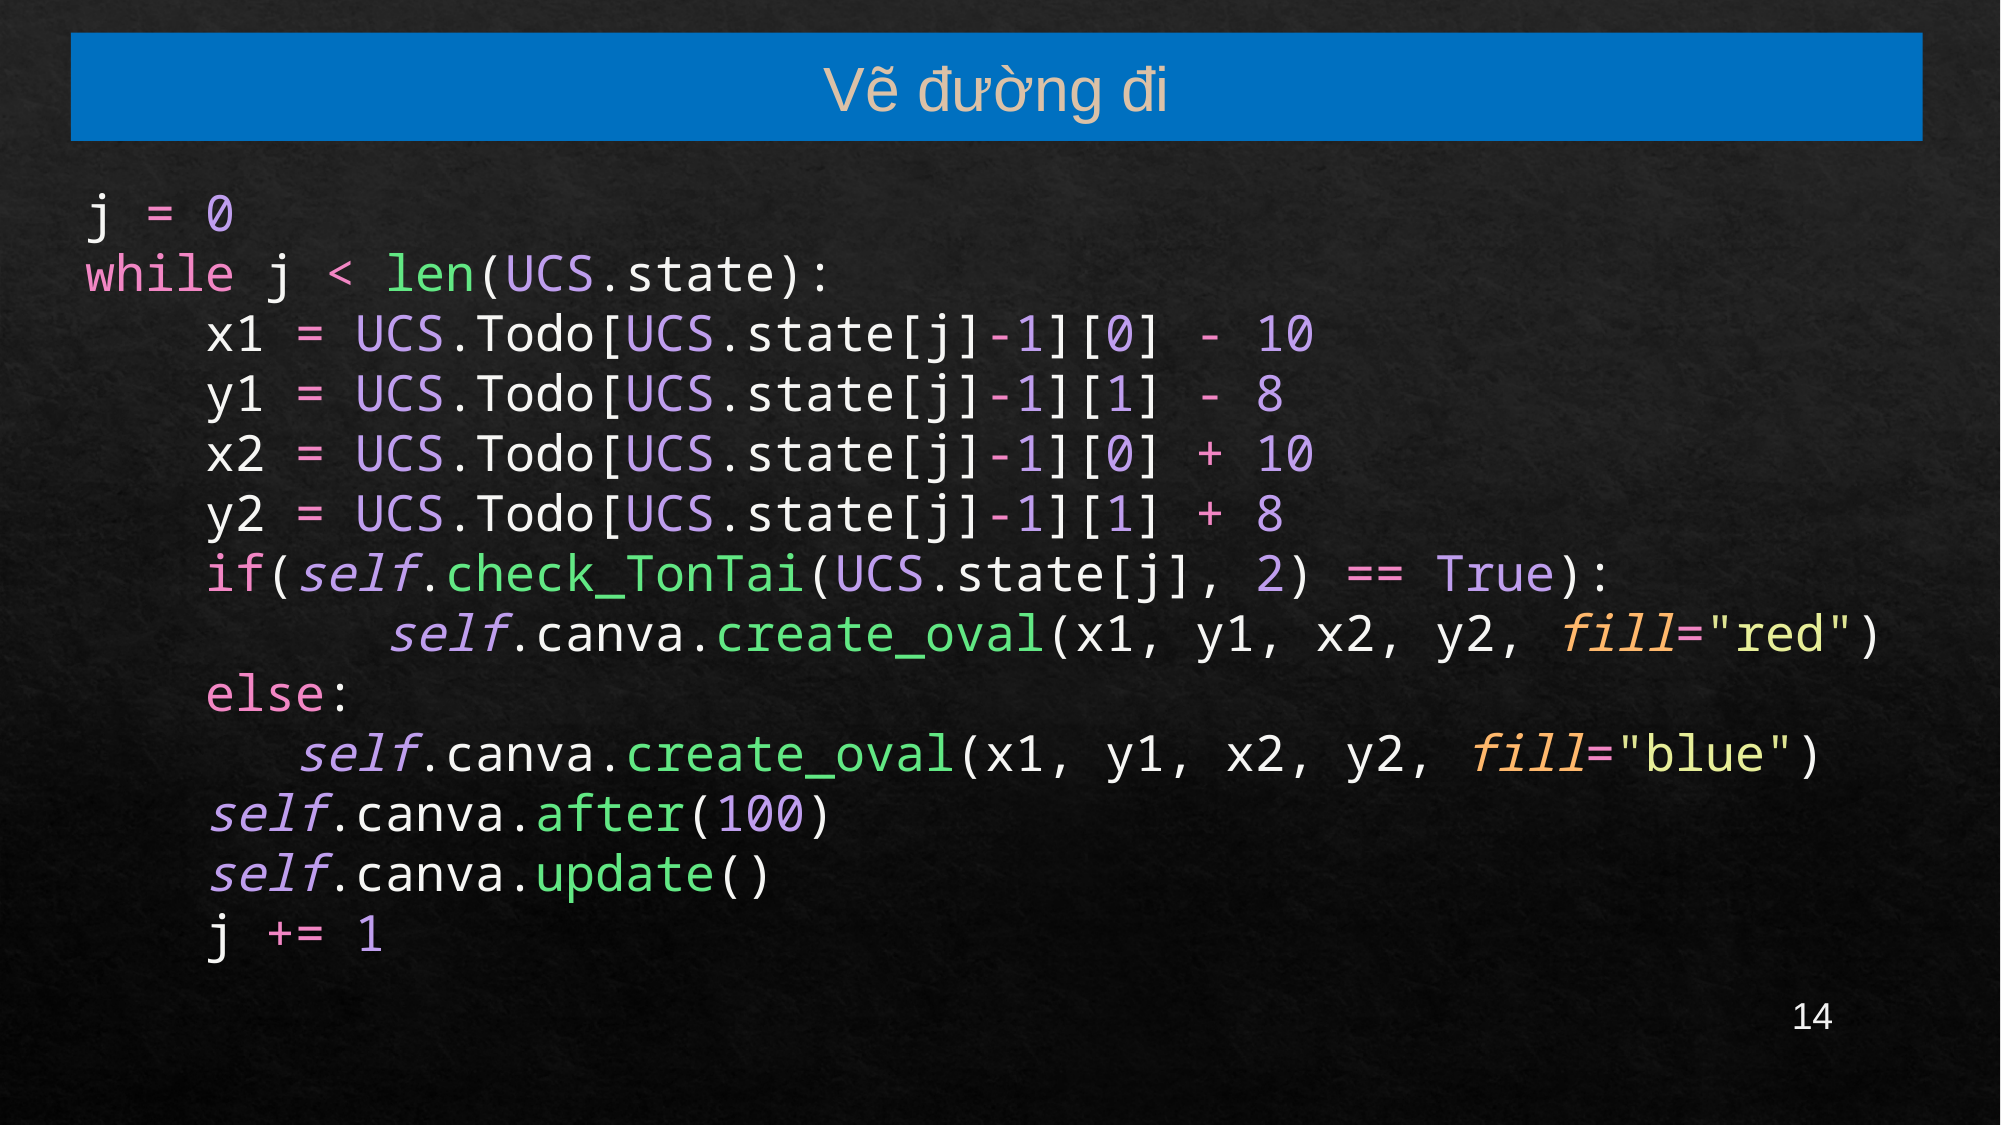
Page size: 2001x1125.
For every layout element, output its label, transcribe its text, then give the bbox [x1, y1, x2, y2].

text_box j = 0 while j < len(UCS.state): x1 = UCS.Todo[UCS.state[j]-1][0] - 10 y1 = UCS.Todo[UCS.state[j]-1][1] - 8 x2 = UCS.Todo[UCS.state[j]-1][0] + 10 y2 = UCS.Todo[UCS.state[j]-1][1] + 8 if(self.check_TonTai(UCS.state[j], 2) == True): self.canva.create_oval(x1, y1, x2, y2, fill="red") else: self.canva.create_oval(x1, y1, x2, y2, fill="blue") self.canva.after(100) self.canva.update() j += 1 [70, 173, 1941, 969]
text_box Vẽ đường đi [70, 32, 1923, 141]
text_box [0, 0, 2000, 1125]
slide_number 13 [1724, 984, 1849, 1045]
